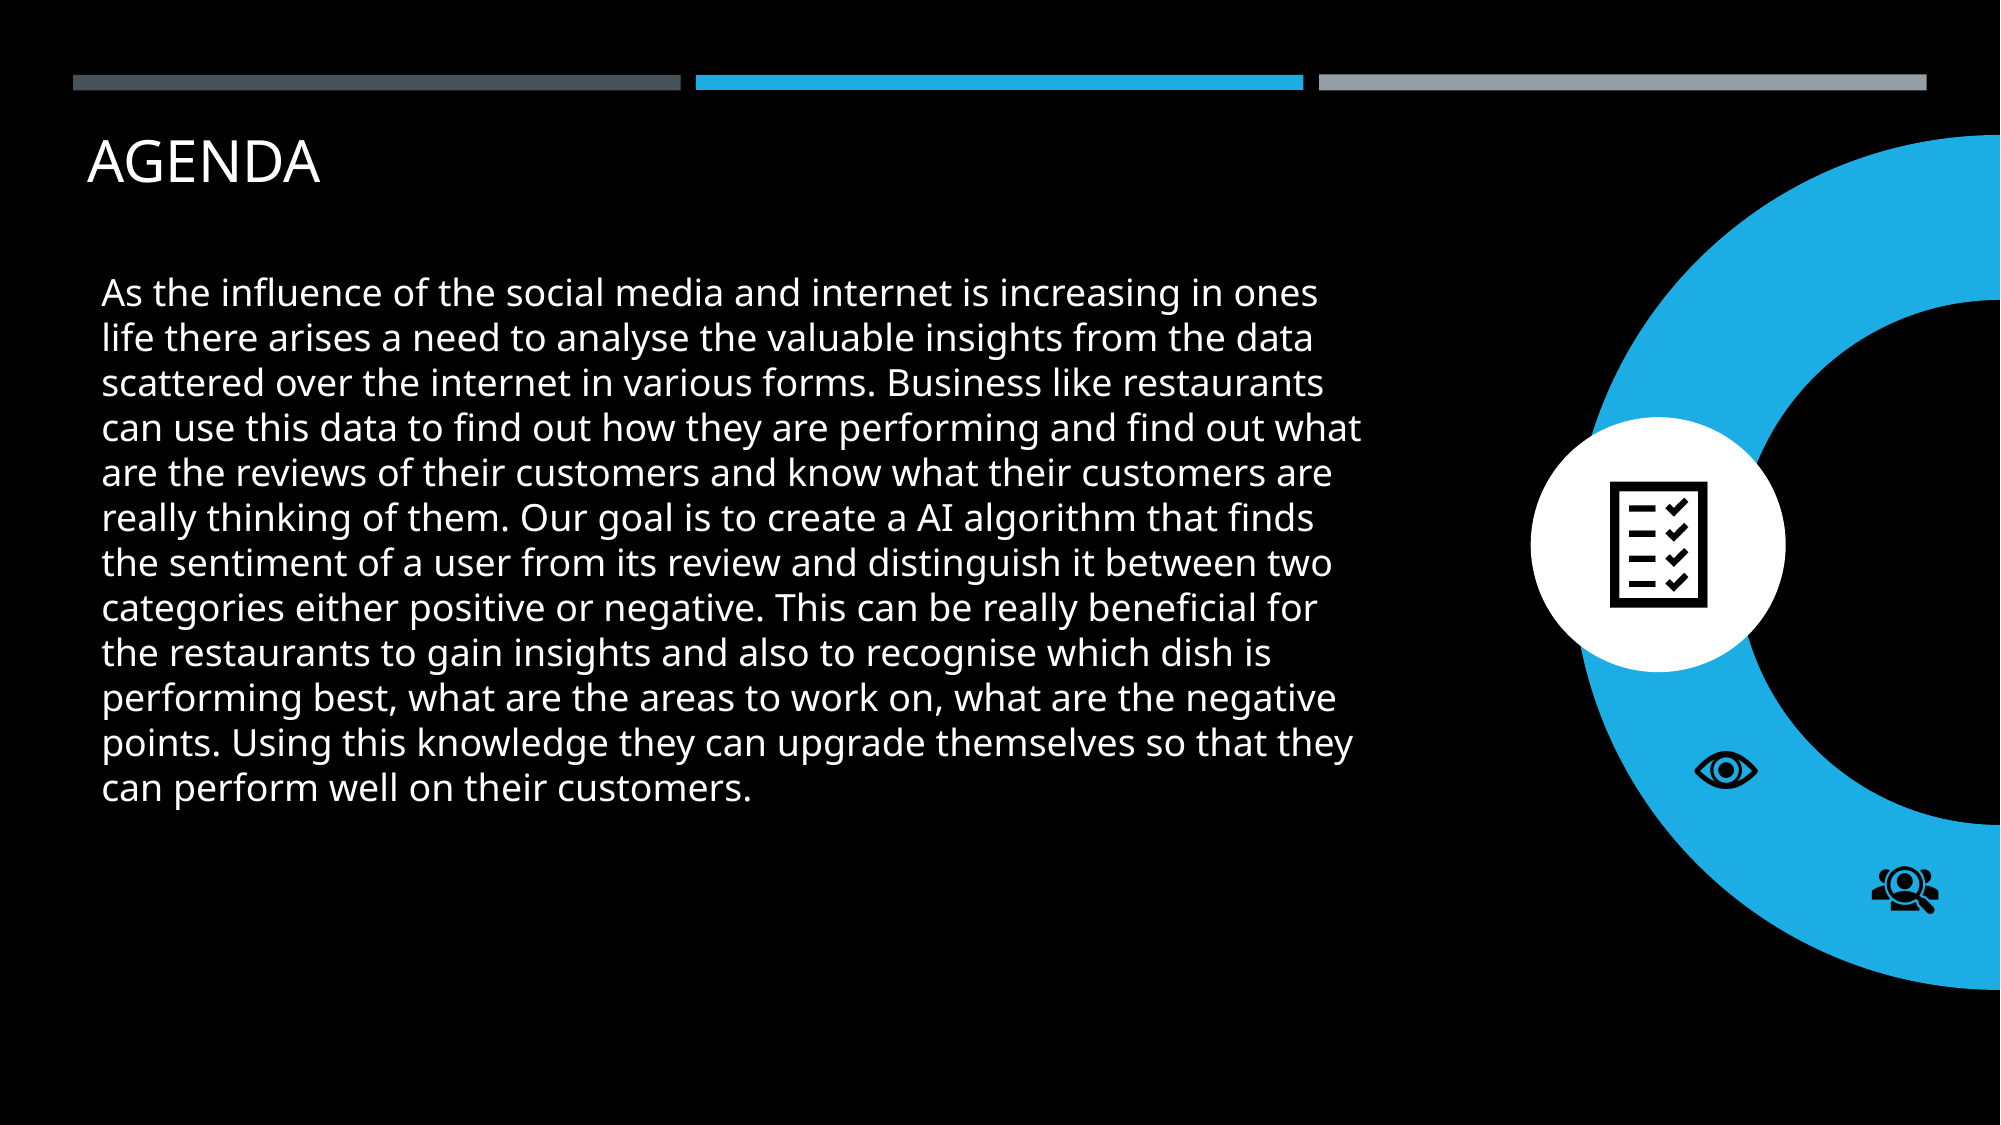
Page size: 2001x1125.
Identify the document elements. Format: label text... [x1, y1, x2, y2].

text_box As the influence of the social media and internet is increasing in ones life there arises a need to analyse the valuable insights from the data scattered over the internet in various forms. Business like restaurants can use this data to find out how they are performing and find out what are the reviews of their customers and know what their customers are really thinking of them. Our goal is to create a AI algorithm that finds the sentiment of a user from its review and distinguish it between two categories either positive or negative. This can be really beneficial for the restaurants to gain insights and also to recognise which dish is performing best, what are the areas to work on, what are the negative points. Using this knowledge they can upgrade themselves so that they can perform well on their customers. [86, 261, 1395, 816]
picture [1866, 851, 1943, 928]
text_box [1528, 415, 1788, 674]
title AGENDA [72, 110, 1882, 209]
picture [1687, 731, 1764, 808]
text_box [1590, 133, 2000, 463]
picture [1582, 469, 1734, 621]
text_box [1578, 636, 2000, 992]
